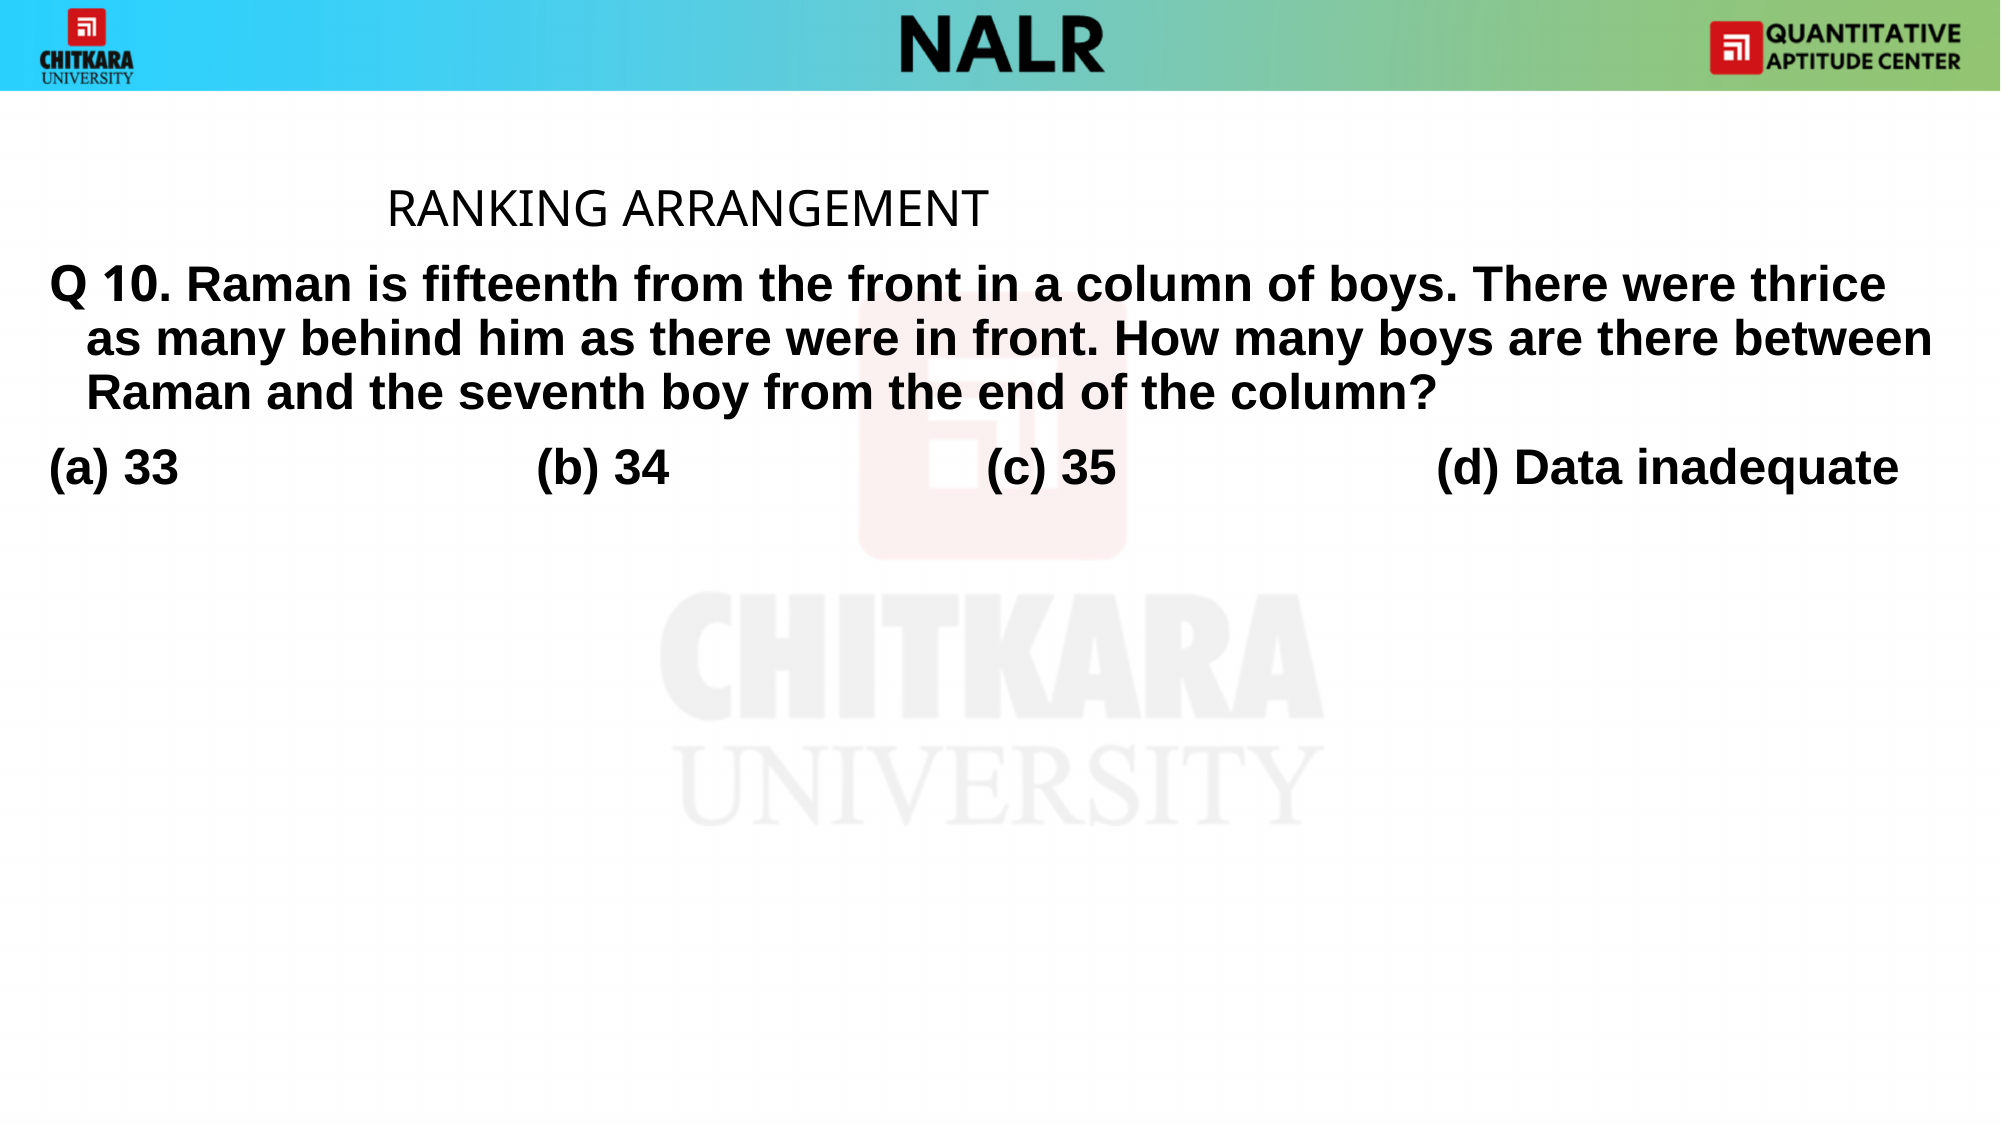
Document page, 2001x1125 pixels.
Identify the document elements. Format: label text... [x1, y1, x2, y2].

picture [0, 0, 2001, 1125]
title [41, 31, 1959, 142]
list RANKING ARRANGEMENT Q 10. Raman is fifteenth from the front in a column of boys. There were thrice as many behind him as there were in front. How many boys are there between Raman and the seventh boy from the end of the column? (a) 33 (b) 34 (c) 35 (d) Data inadequate [33, 175, 1959, 1053]
